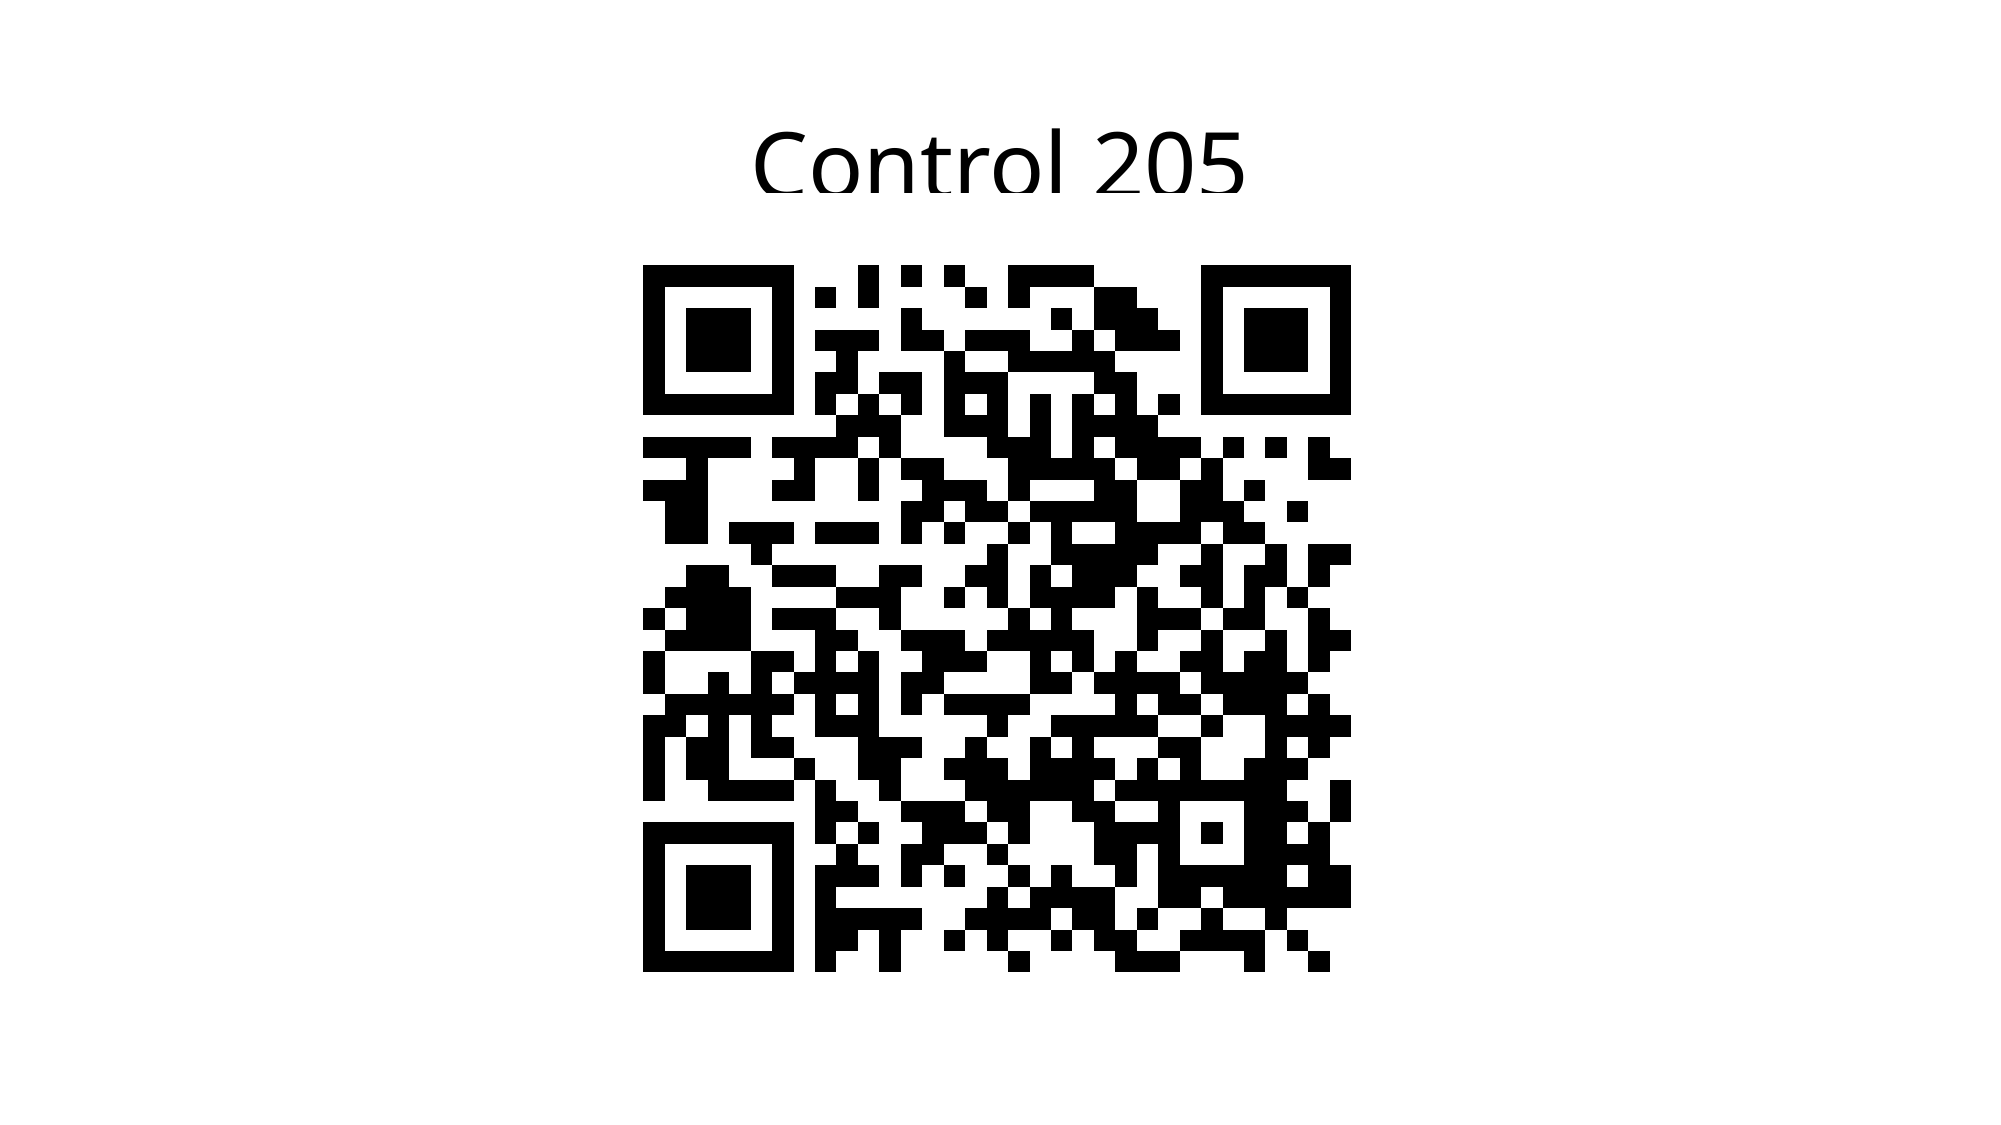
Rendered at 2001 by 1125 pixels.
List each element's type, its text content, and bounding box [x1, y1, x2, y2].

picture [571, 193, 1429, 1050]
title Control 205 [137, 59, 1863, 278]
